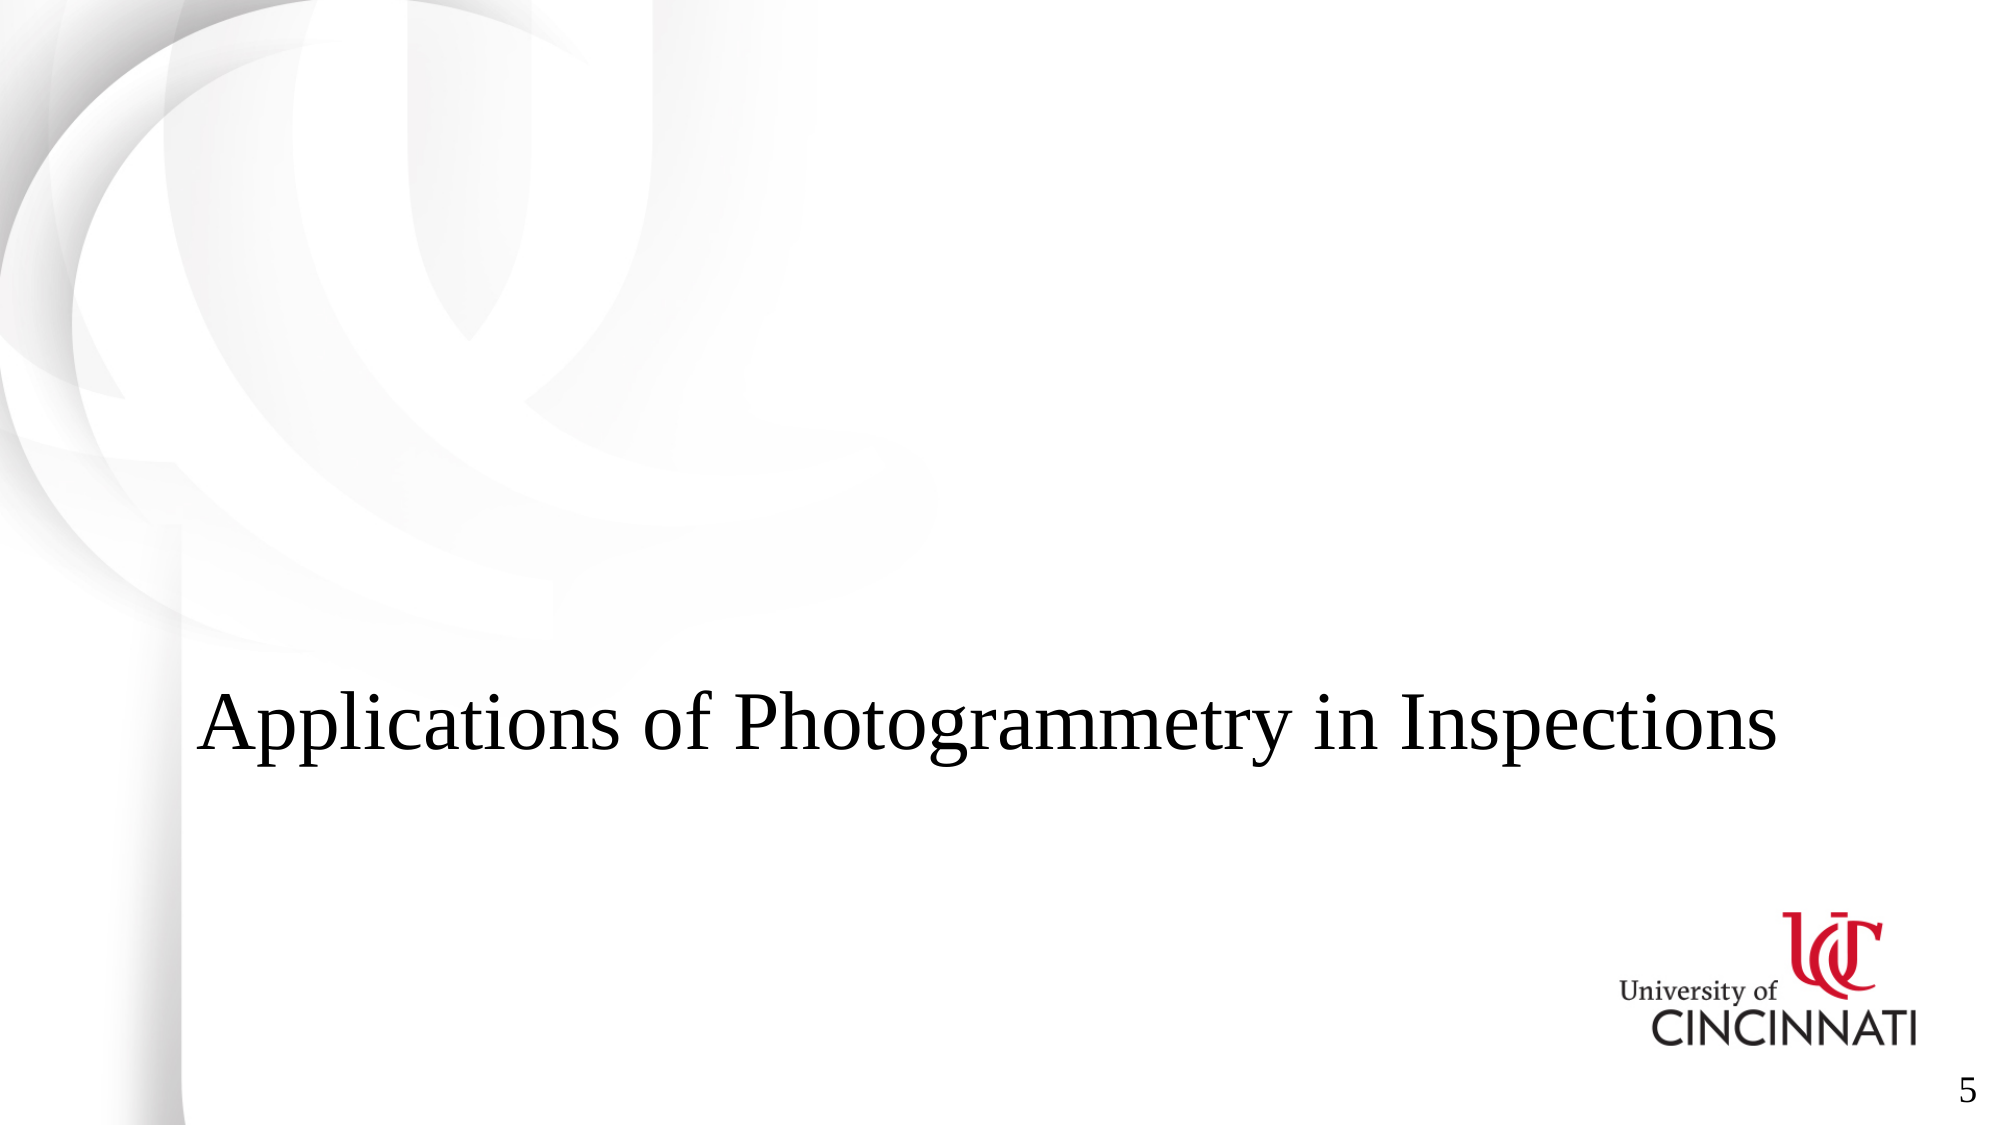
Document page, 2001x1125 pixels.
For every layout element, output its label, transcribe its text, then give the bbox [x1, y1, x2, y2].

text_box Applications of Photogrammetry in Inspections [181, 658, 1882, 883]
picture [0, 0, 2001, 1125]
text_box 5 [1943, 1057, 2000, 1118]
